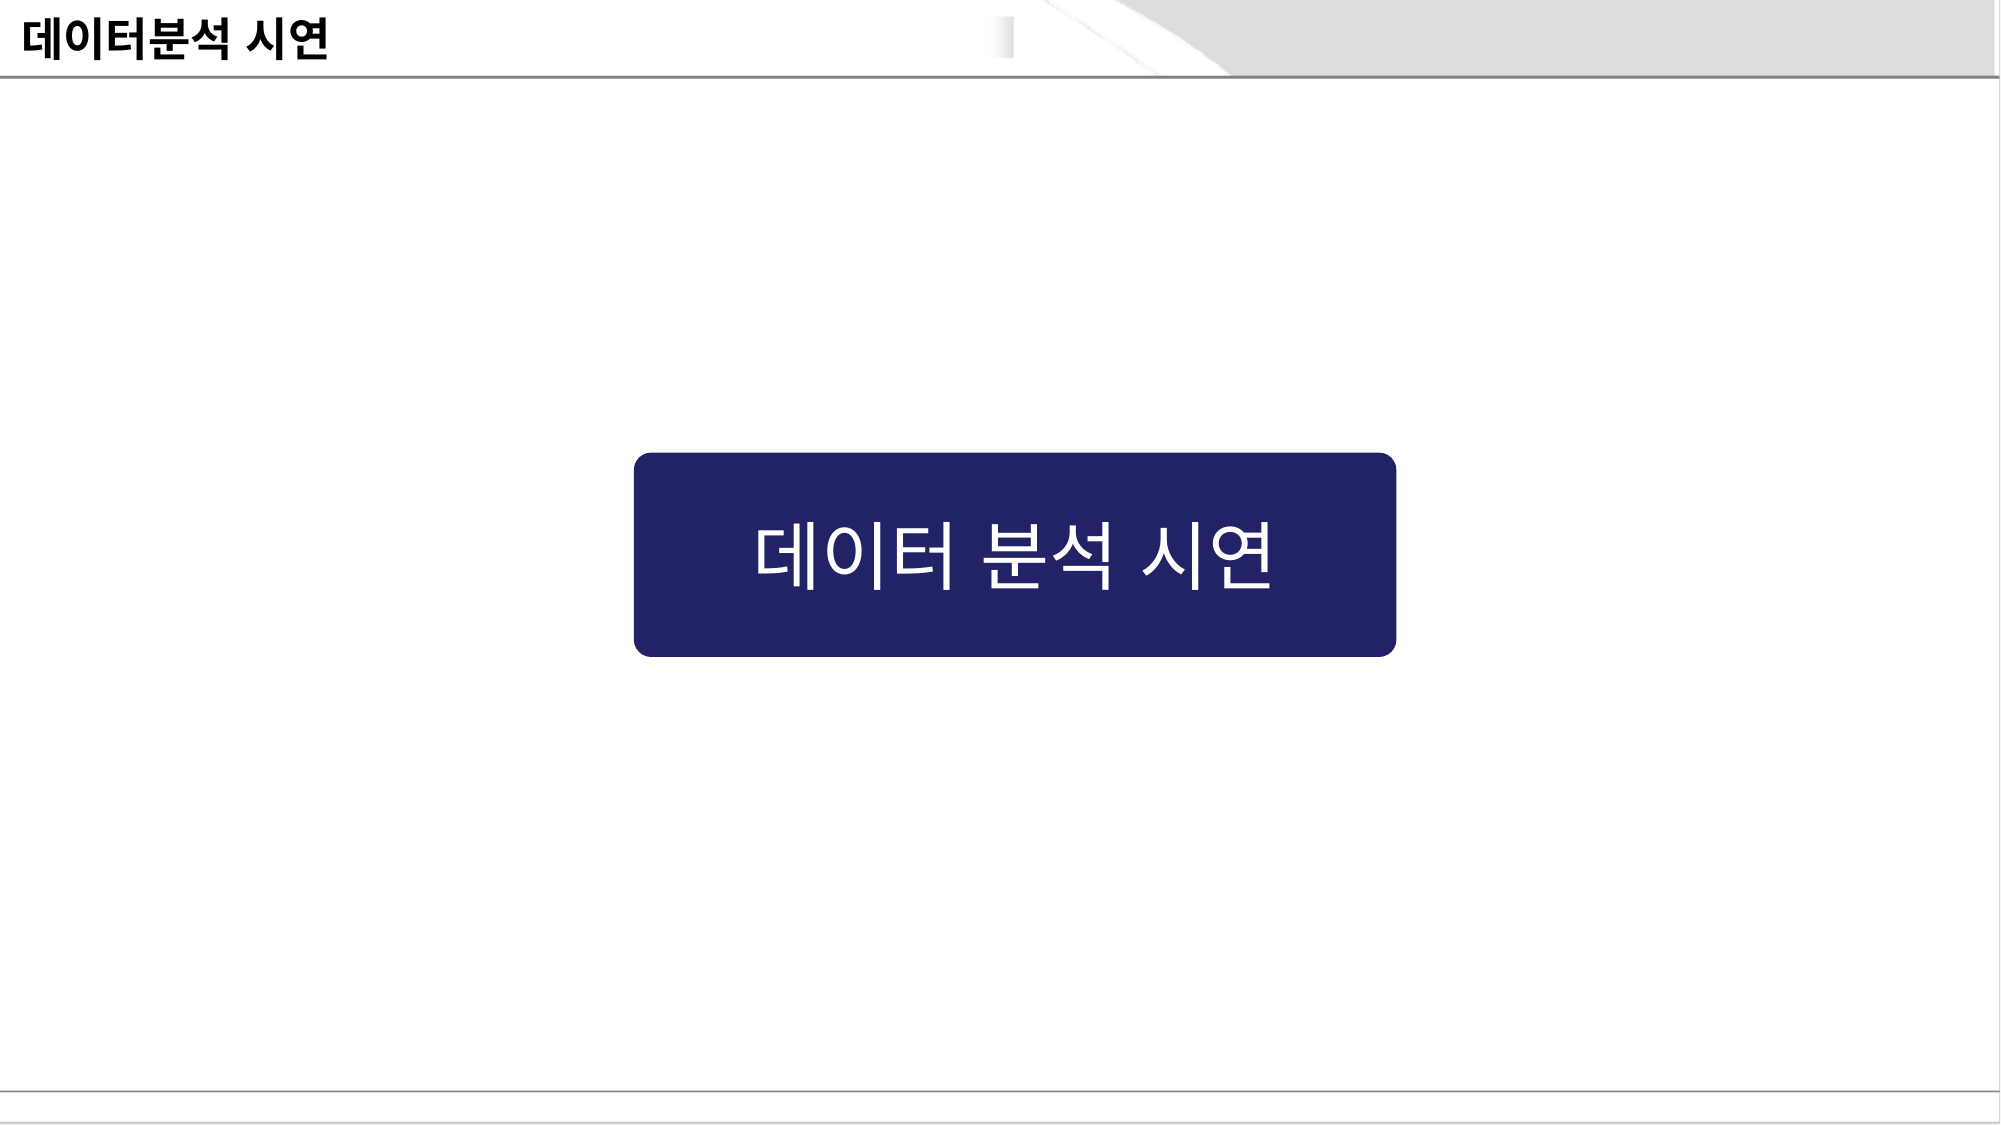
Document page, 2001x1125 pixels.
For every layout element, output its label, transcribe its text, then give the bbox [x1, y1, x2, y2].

title 데이터분석 시연 [6, 2, 910, 75]
picture [0, 0, 2001, 1125]
text_box 데이터 분석 시연 [631, 450, 1399, 660]
